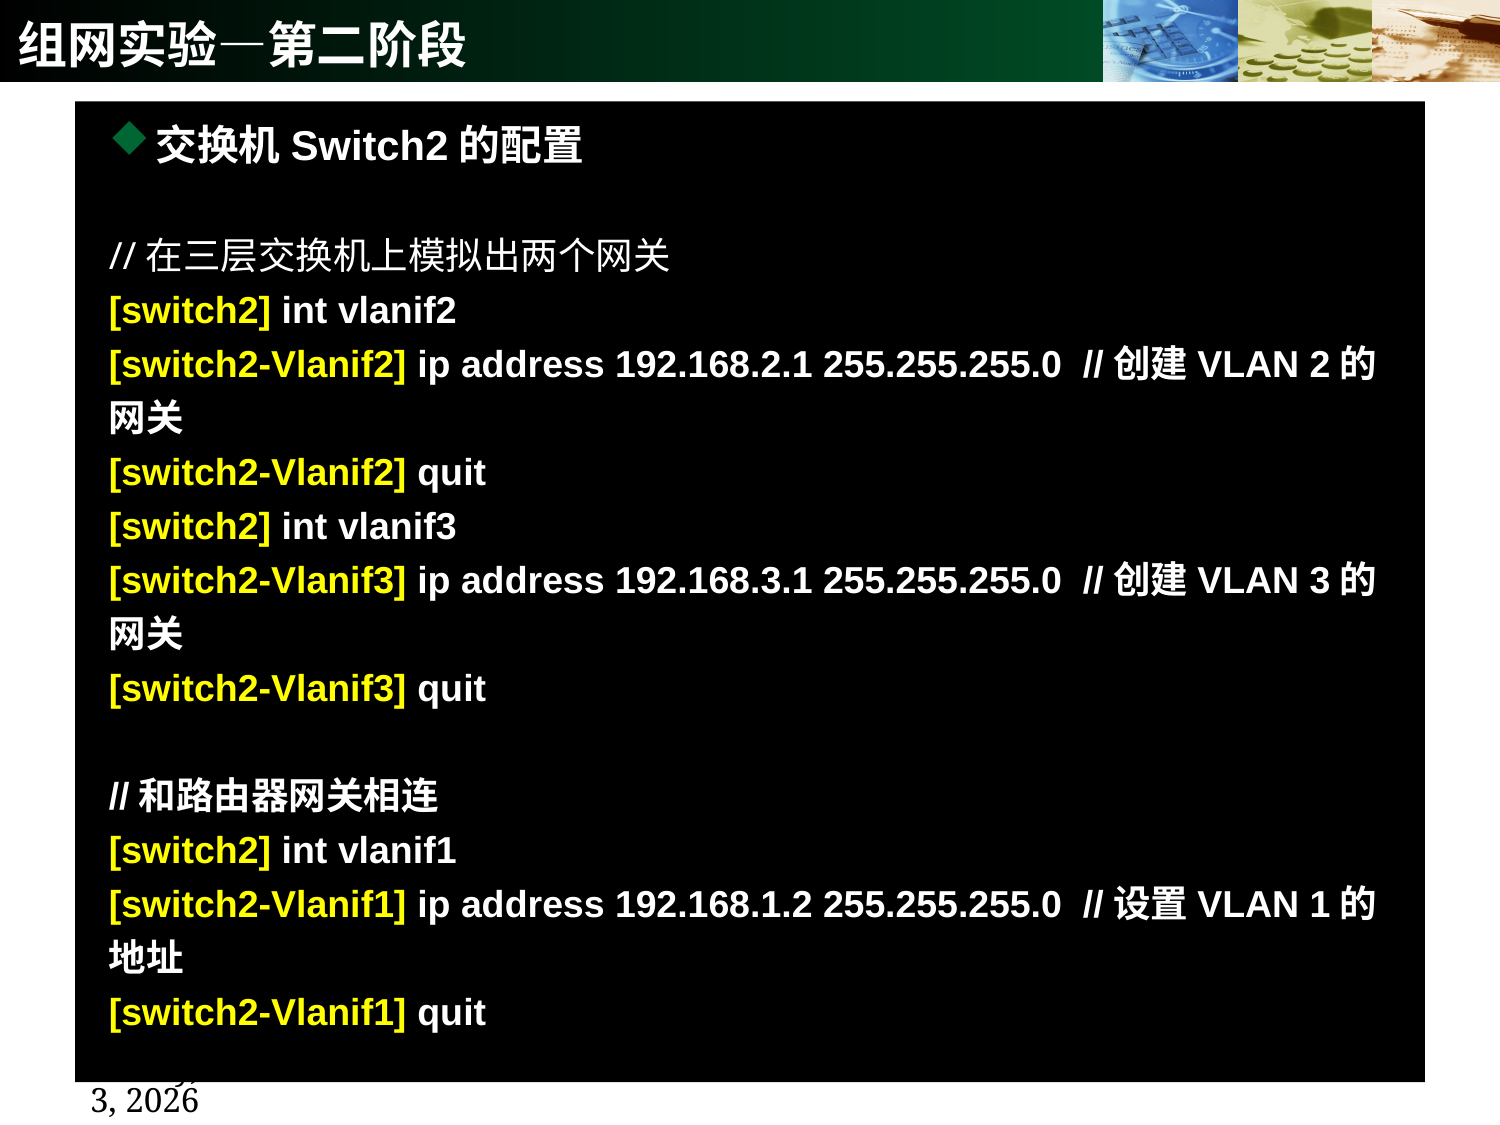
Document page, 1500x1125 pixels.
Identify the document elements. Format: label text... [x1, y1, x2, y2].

list 交换机Switch2的配置 //在三层交换机上模拟出两个网关 [switch2] int vlanif2 [switch2-Vlanif2] ip address 192.168.2.1 255.255.255.0 //创建VLAN 2的网关 [switch2-Vlanif2] quit [switch2] int vlanif3 [switch2-Vlanif3] ip address 192.168.3.1 255.255.255.0 //创建VLAN 3的网关 [switch2-Vlanif3] quit //和路由器网关相连 [switch2] int vlanif1 [switch2-Vlanif1] ip address 192.168.1.2 255.255.255.0 //设置VLAN 1的地址 [switch2-Vlanif1] quit [75, 101, 1425, 1083]
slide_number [74, 1023, 426, 1100]
picture [1103, 0, 1500, 82]
title 组网实验—第二阶段 [2, 14, 1022, 74]
footer 48 [950, 1022, 1426, 1099]
